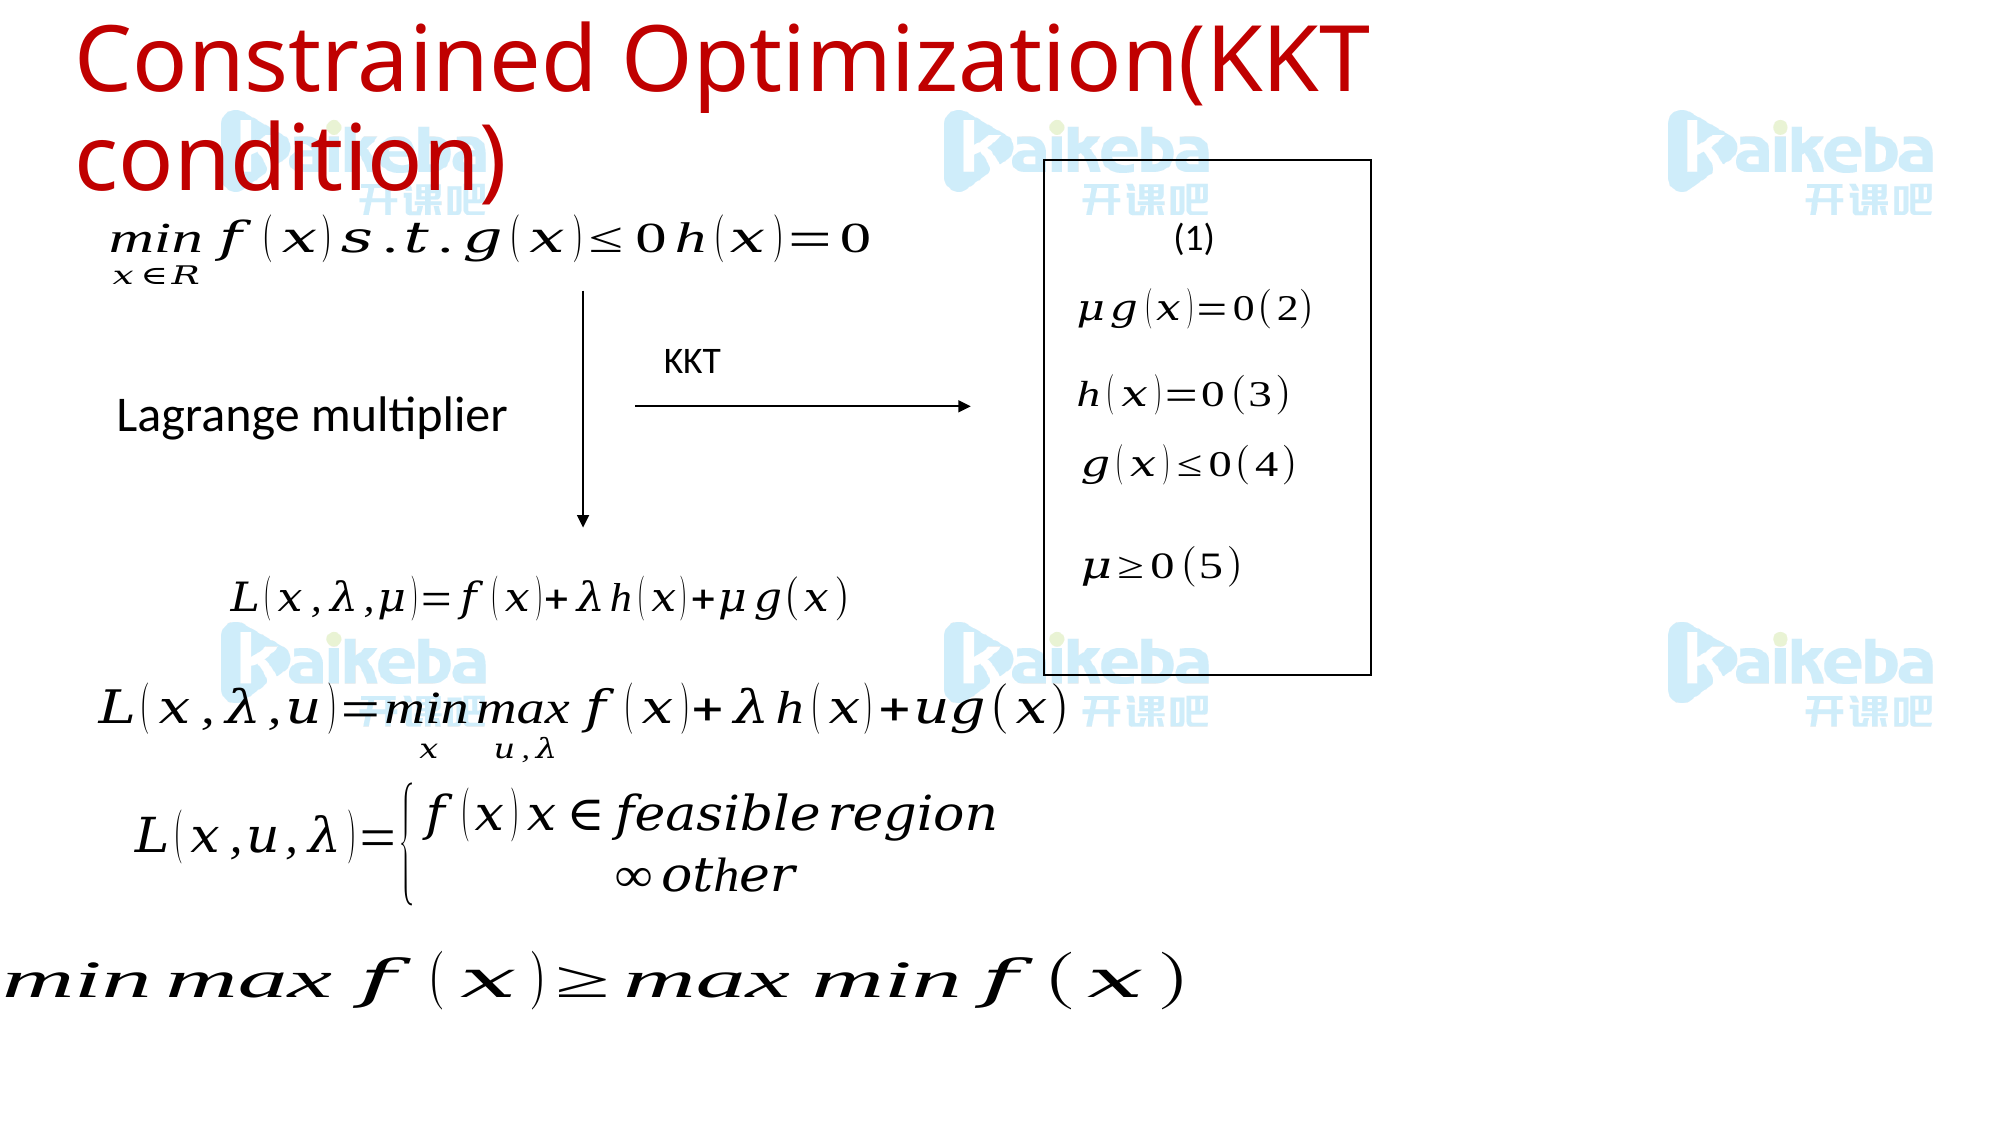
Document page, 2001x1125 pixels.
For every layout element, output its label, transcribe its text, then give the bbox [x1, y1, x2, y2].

text_box KKT [656, 328, 737, 389]
text_box [1044, 159, 1371, 675]
text_box Lagrange multiplier [108, 373, 582, 449]
title Constrained Optimization(KKT condition) [66, 2, 1793, 221]
